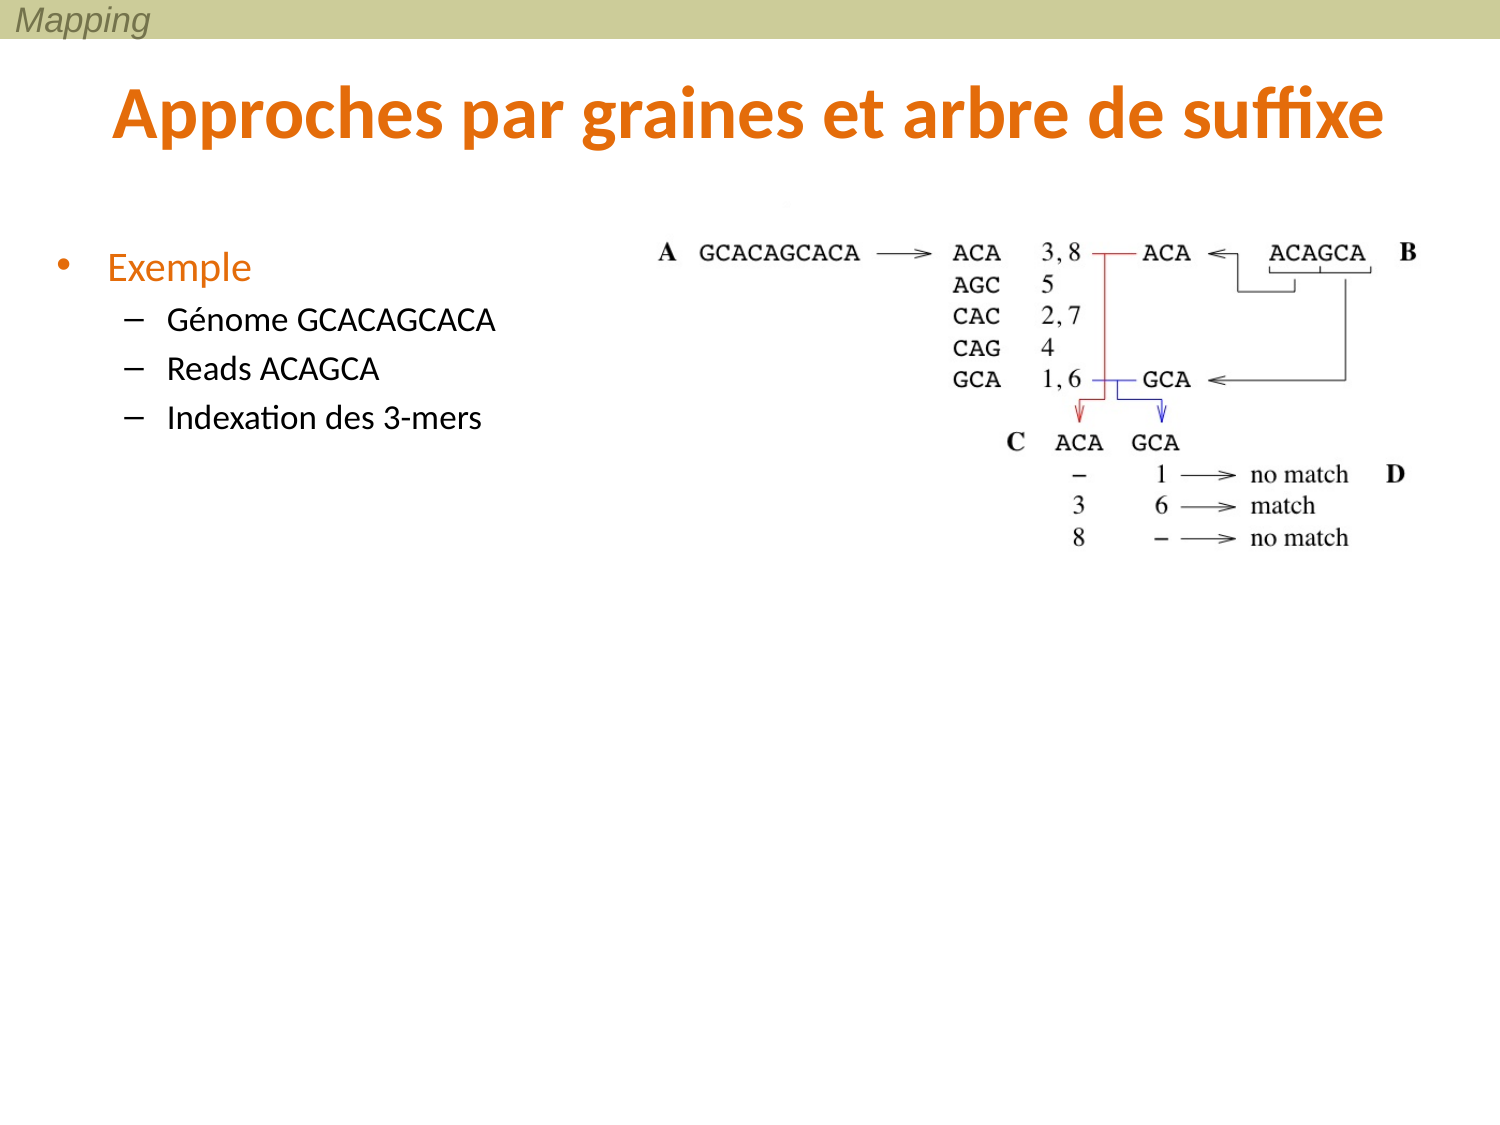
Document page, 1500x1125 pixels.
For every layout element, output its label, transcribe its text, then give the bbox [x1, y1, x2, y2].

list Exemple Génome GCACAGCACA Reads ACAGCA Indexation des 3-mers [41, 231, 626, 445]
title Approches par graines et arbre de suffixe [75, 45, 1425, 173]
picture [631, 177, 1459, 563]
text_box Mapping [0, 0, 1500, 36]
